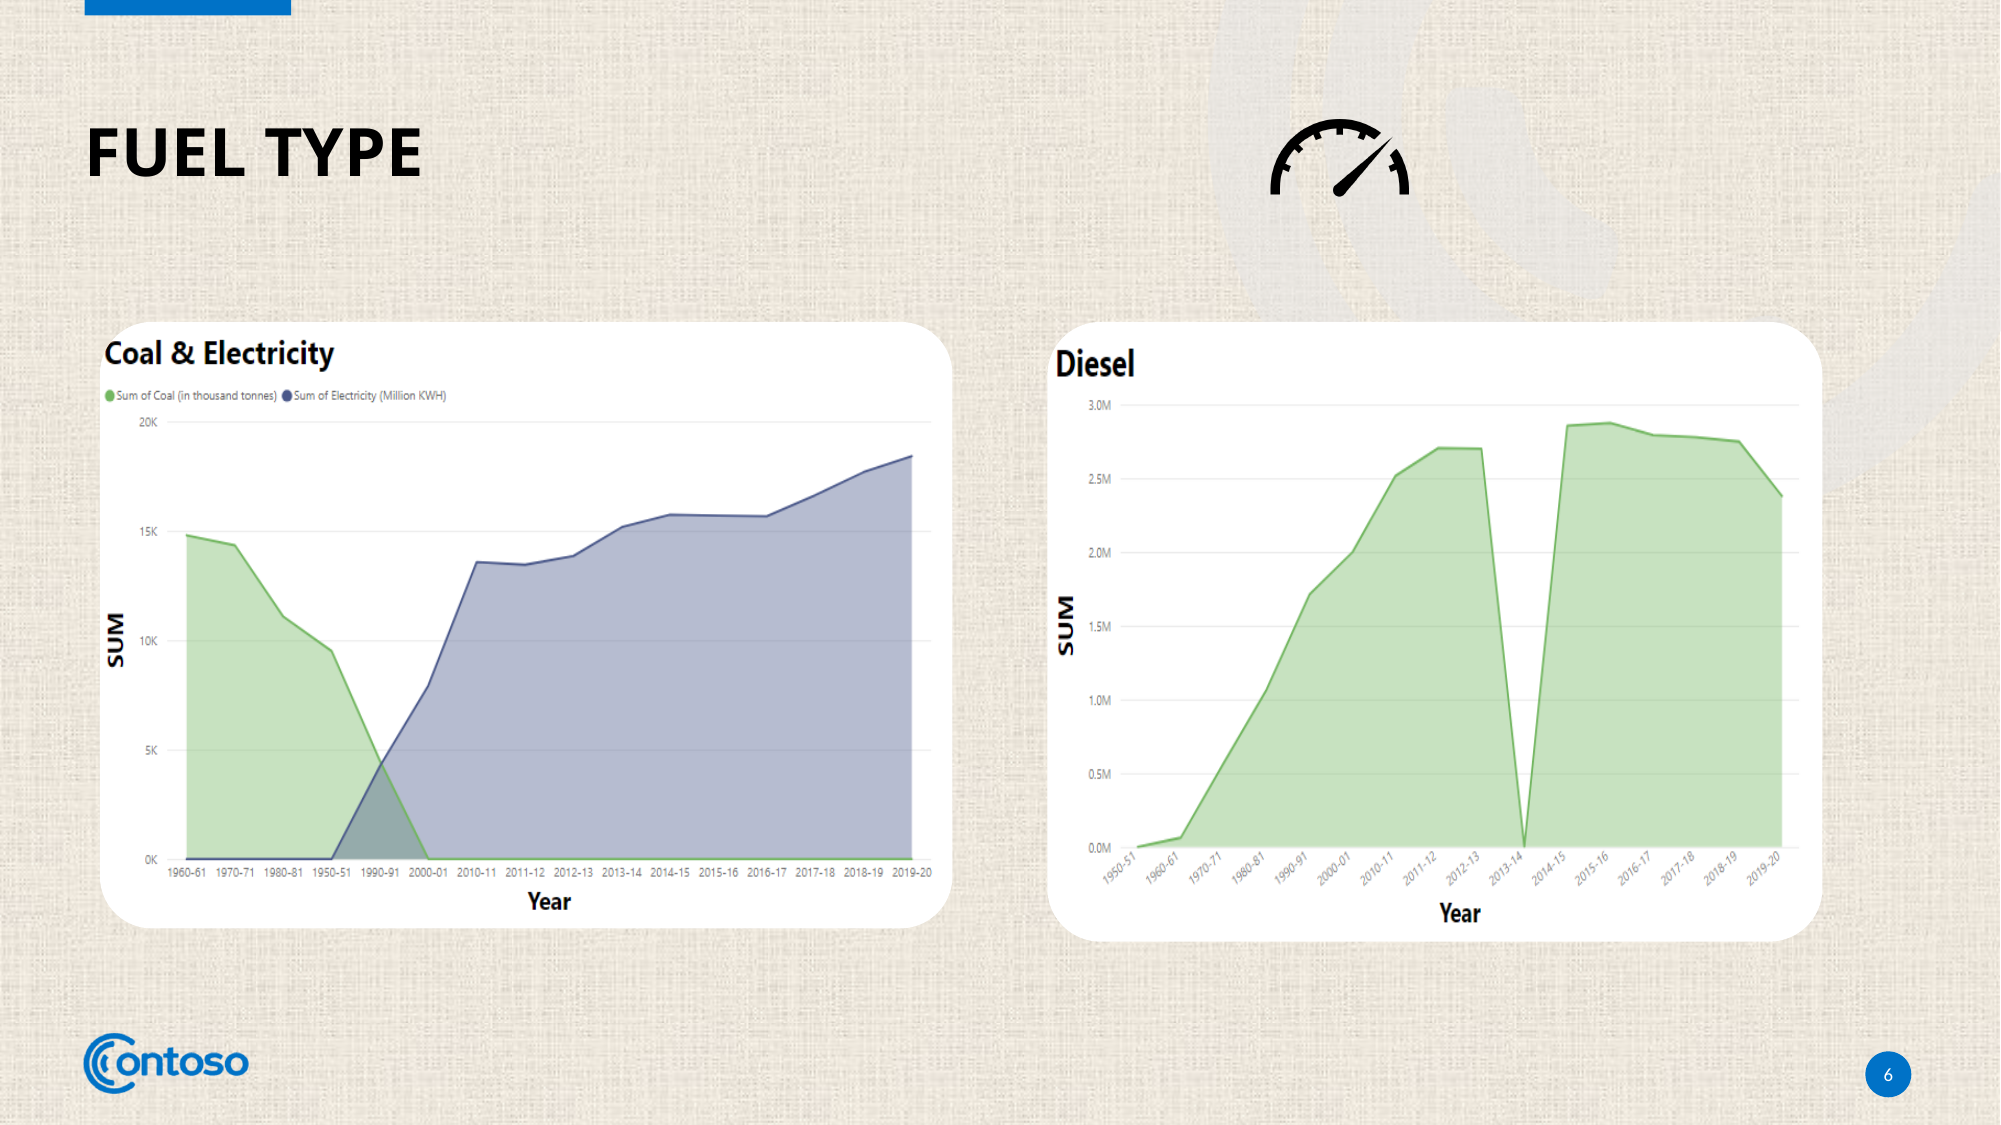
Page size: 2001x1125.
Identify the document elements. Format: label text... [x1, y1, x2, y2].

picture [1264, 81, 1415, 232]
slide_number 6 [1864, 1059, 1913, 1090]
picture [1047, 321, 1823, 942]
picture [99, 321, 953, 929]
picture [77, 1027, 254, 1095]
title FUEL TYPE [84, 40, 1914, 192]
